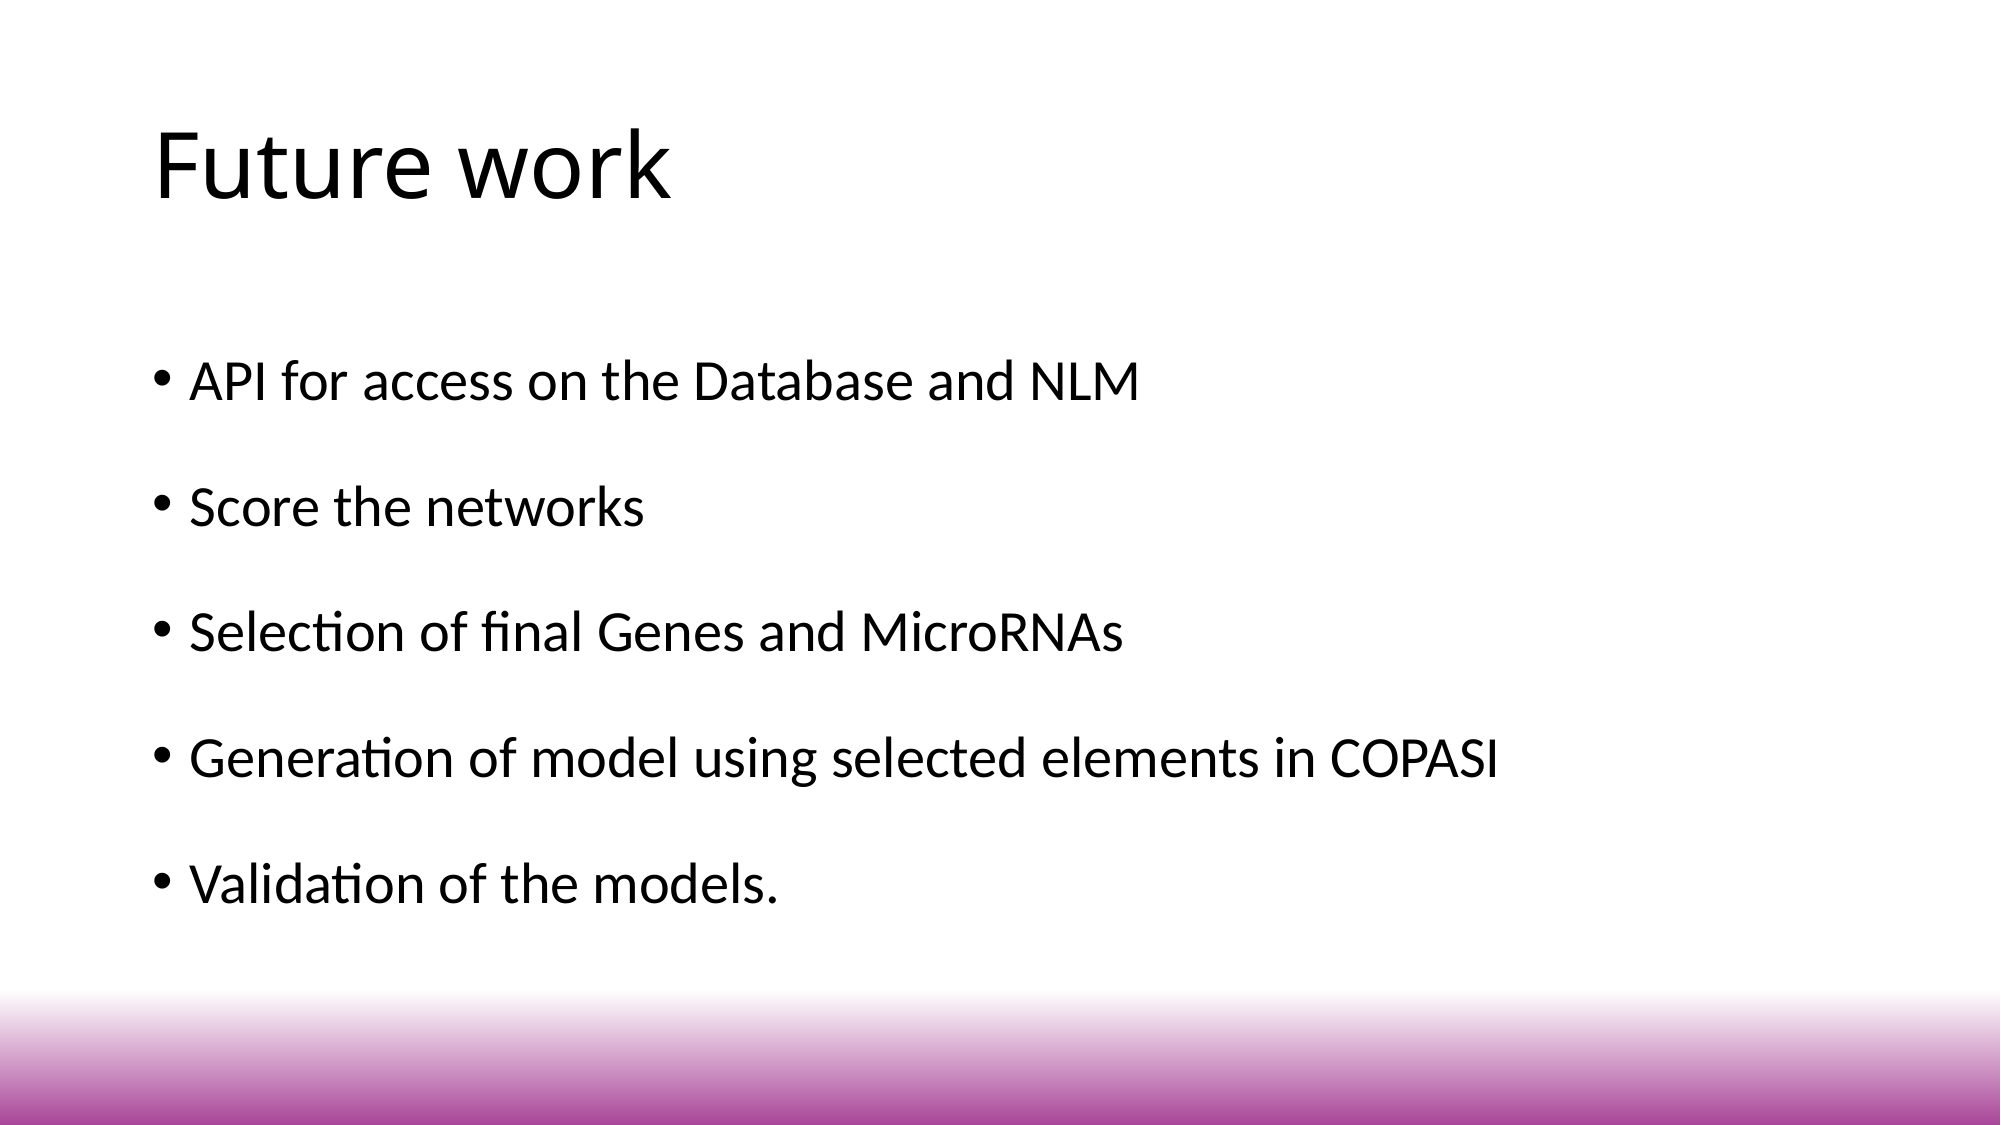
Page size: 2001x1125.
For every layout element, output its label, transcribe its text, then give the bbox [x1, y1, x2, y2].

title Future work [137, 59, 1863, 278]
list API for access on the Database and NLM Score the networks Selection of final Genes and MicroRNAs Generation of model using selected elements in COPASI Validation of the models. [137, 299, 1863, 1014]
